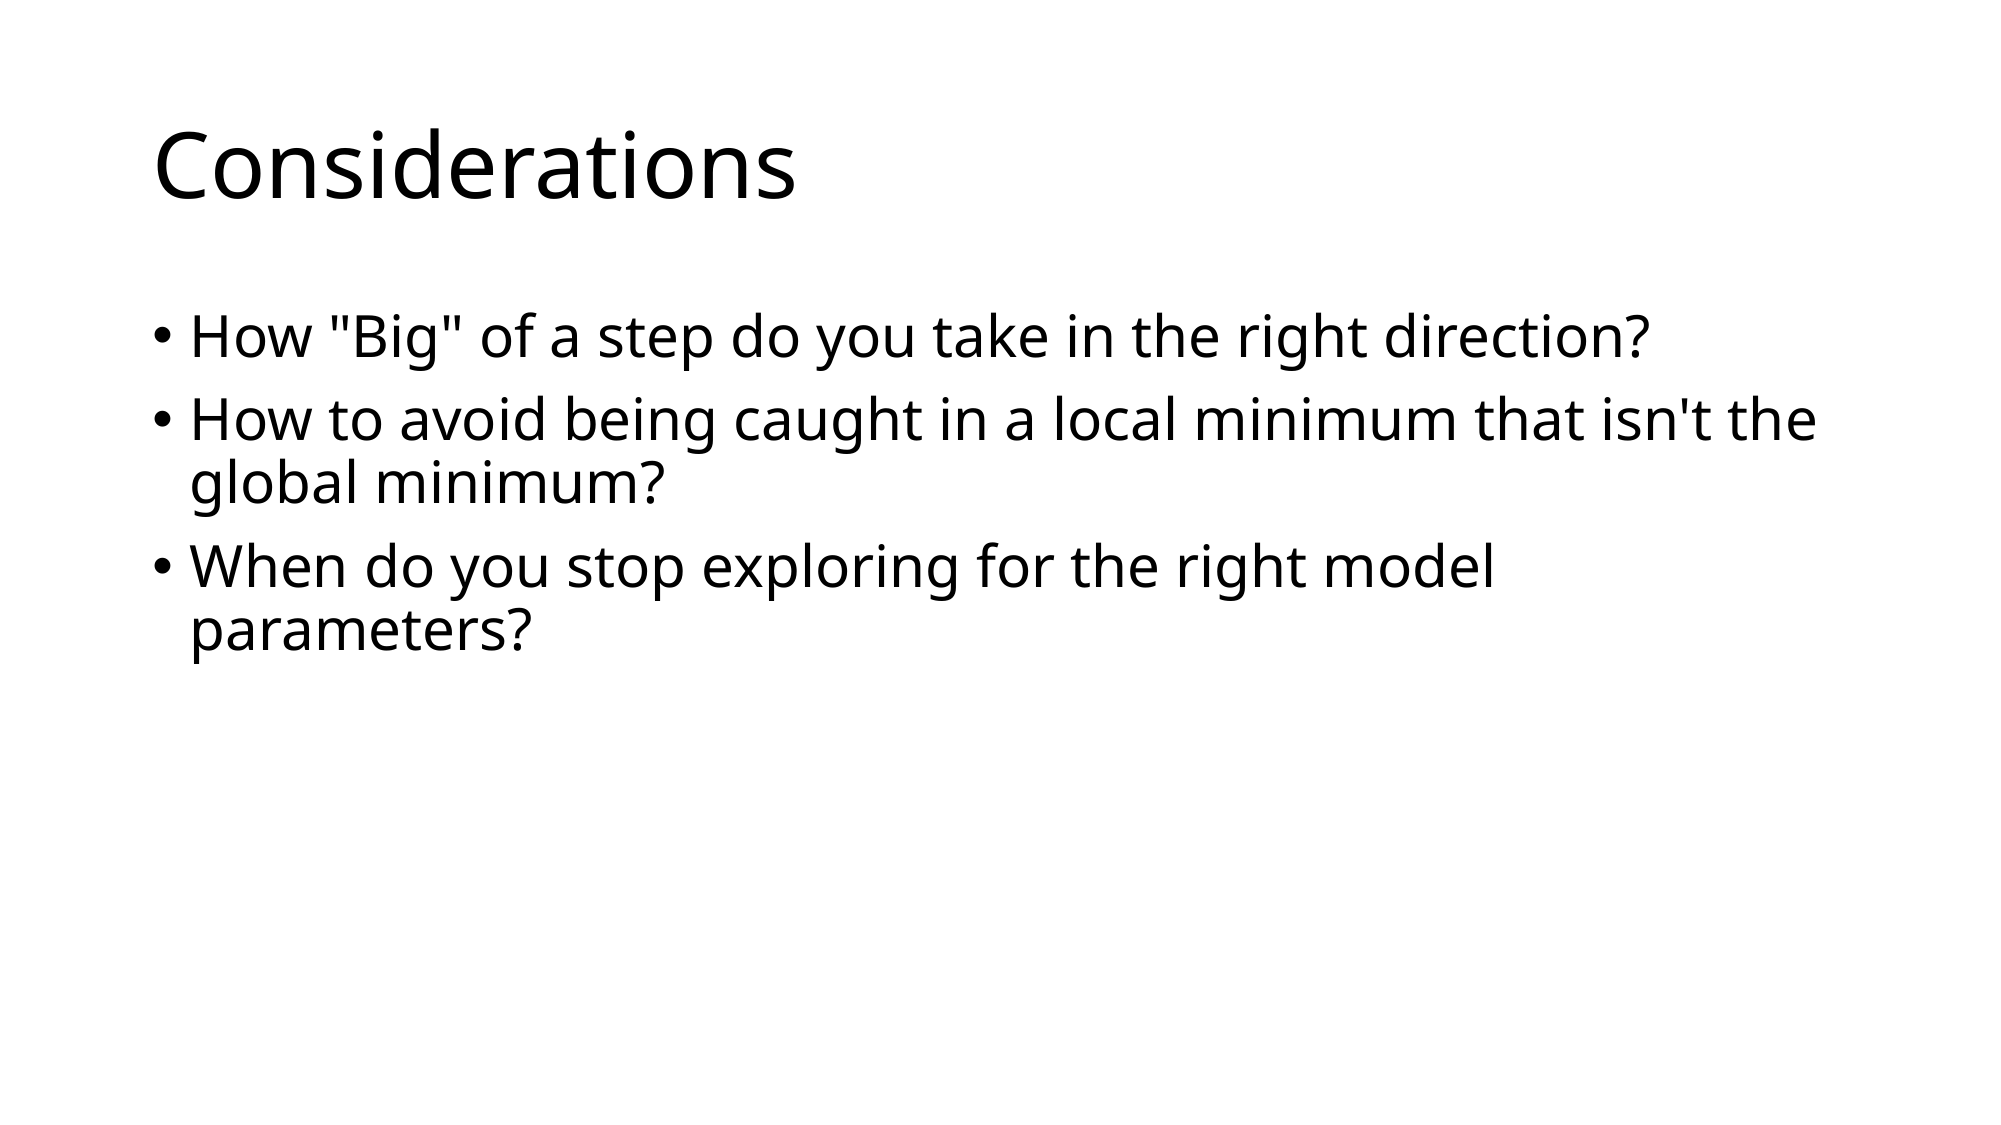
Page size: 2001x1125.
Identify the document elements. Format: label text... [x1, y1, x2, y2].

list How "Big" of a step do you take in the right direction? How to avoid being caught in a local minimum that isn't the global minimum? When do you stop exploring for the right model parameters? [137, 299, 1863, 1014]
title Considerations [137, 59, 1863, 278]
